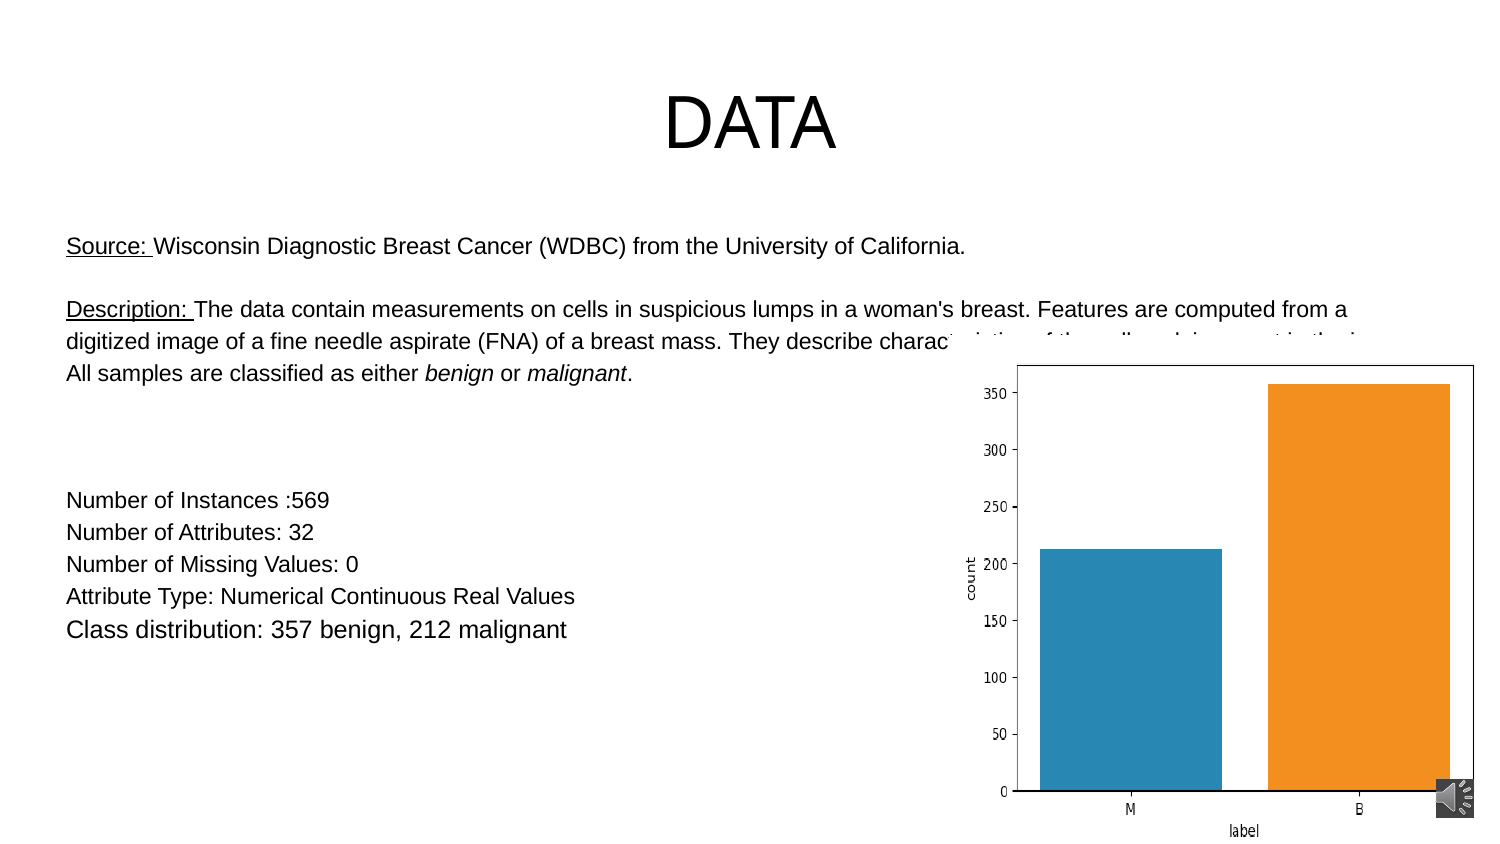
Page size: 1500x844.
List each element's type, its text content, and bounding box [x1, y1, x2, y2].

title DATA [51, 26, 1449, 117]
subtitle Source: Wisconsin Diagnostic Breast Cancer (WDBC) from the University of California. Description: The data contain measurements on cells in suspicious lumps in a woman's breast. Features are computed from a digitized image of a fine needle aspirate (FNA) of a breast mass. They describe characteristics of the cell nuclei present in the image. All samples are classified as either benign or malignant. Number of Instances :569 Number of Attributes: 32 Number of Missing Values: 0 Attribute Type: Numerical Continuous Real Values Class distribution: 357 benign, 212 malignant [51, 117, 1449, 674]
picture [949, 335, 1500, 844]
